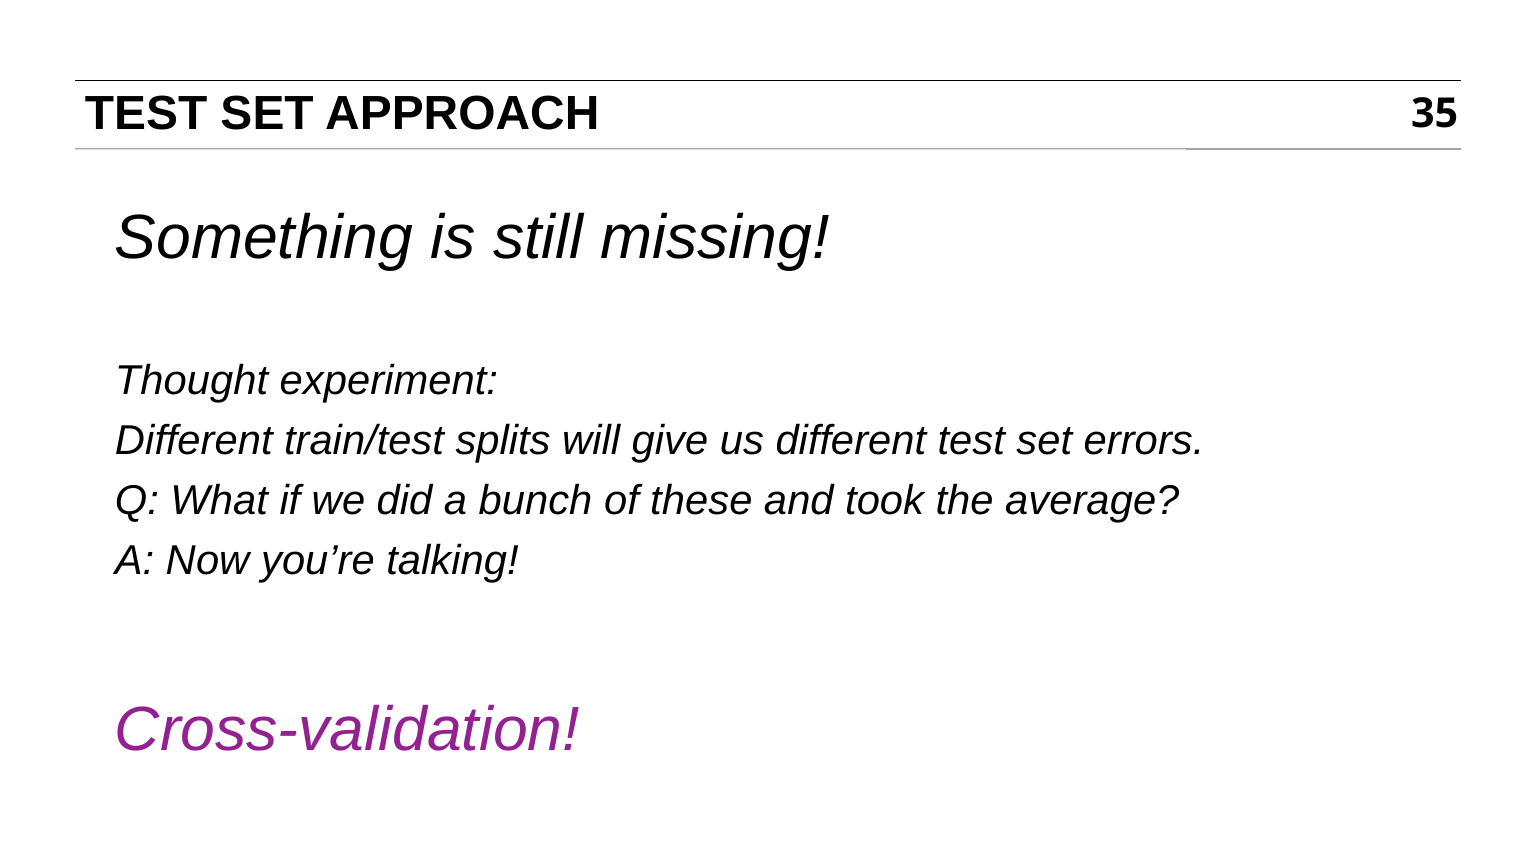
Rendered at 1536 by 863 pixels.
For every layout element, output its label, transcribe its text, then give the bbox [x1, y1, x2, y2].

title TEST SET APPROACH [76, 82, 1369, 251]
text_box Something is still missing! Thought experiment: Different train/test splits will give us different test set errors. Q: What if we did a bunch of these and took the average? A: Now you’re talking! Cross-validation! [107, 251, 1213, 770]
slide_number 35 [1410, 85, 1465, 144]
